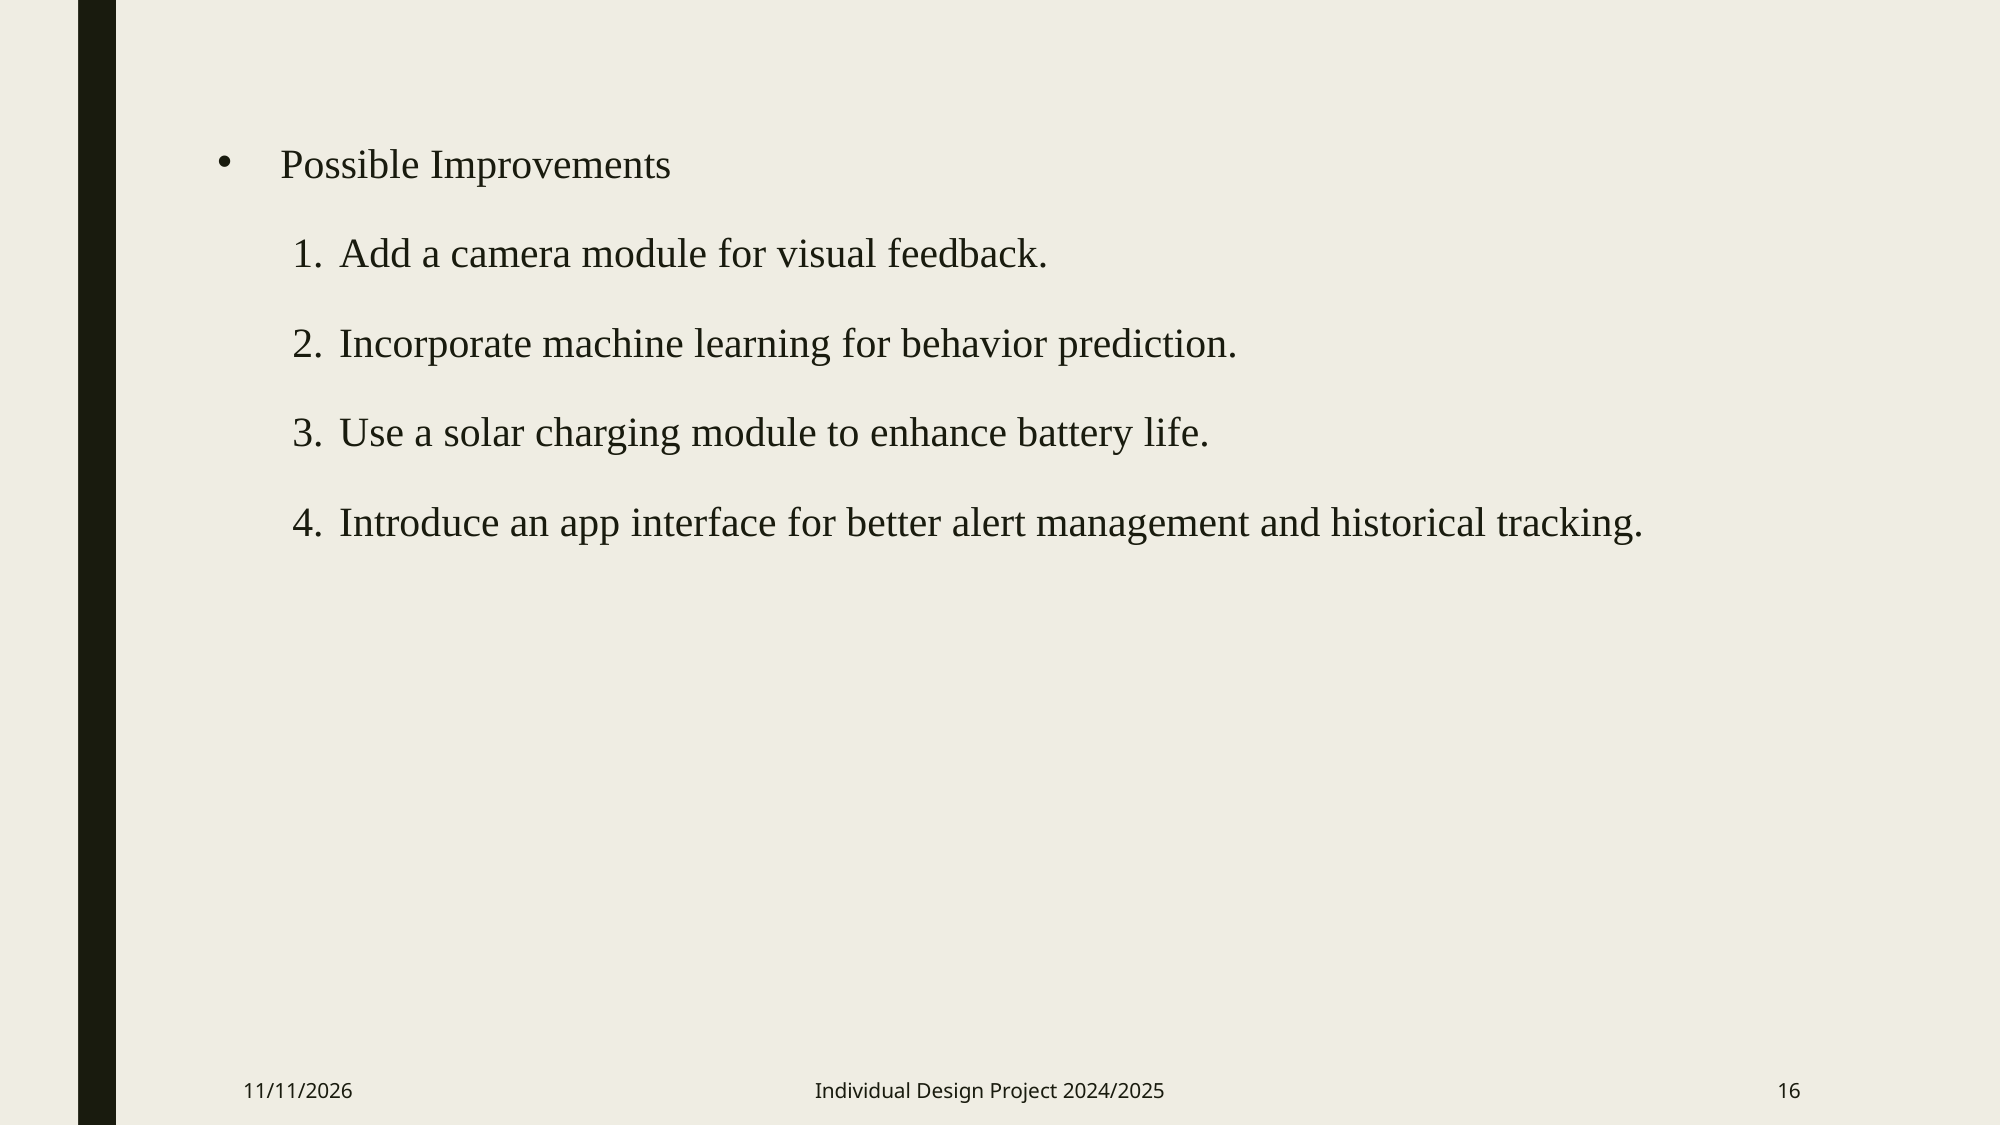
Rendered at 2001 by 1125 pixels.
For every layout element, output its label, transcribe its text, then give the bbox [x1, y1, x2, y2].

list Possible Improvements Add a camera module for visual feedback. Incorporate machine learning for behavior prediction. Use a solar charging module to enhance battery life. Introduce an app interface for better alert management and historical tracking. [202, 103, 1778, 692]
footer Individual Design Project 2024/2025 [474, 1058, 1505, 1125]
slide_number 16 [1553, 1058, 1816, 1125]
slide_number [228, 1058, 426, 1125]
